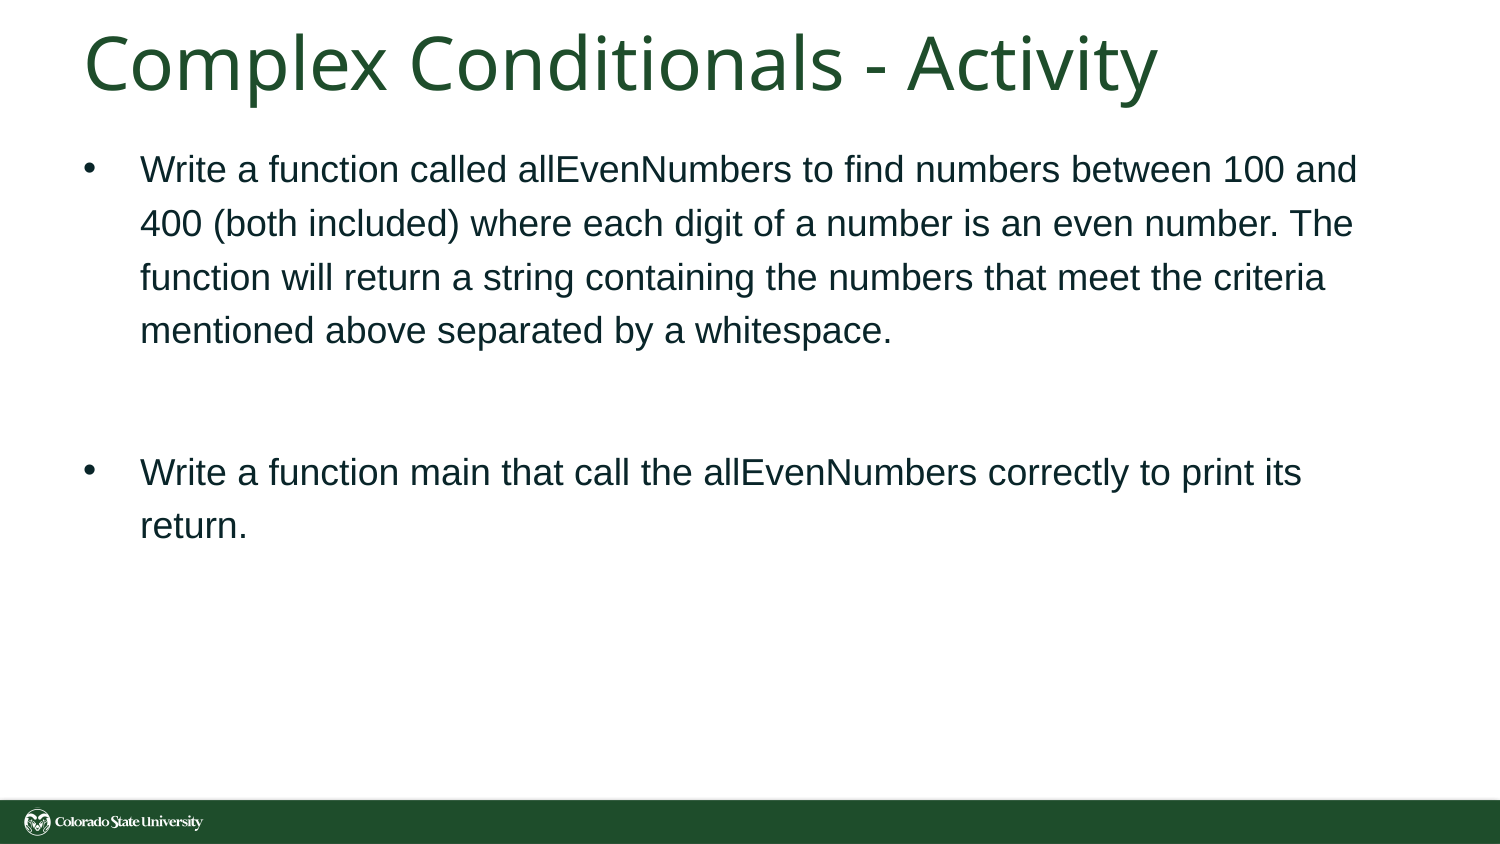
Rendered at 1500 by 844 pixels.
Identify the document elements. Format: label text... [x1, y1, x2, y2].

picture [16, 800, 211, 844]
list Write a function called allEvenNumbers to find numbers between 100 and 400 (both included) where each digit of a number is an even number. The function will return a string containing the numbers that meet the criteria mentioned above separated by a whitespace. Write a function main that call the allEvenNumbers correctly to print its return. [68, 120, 1432, 561]
title Complex Conditionals - Activity [68, 0, 1432, 120]
